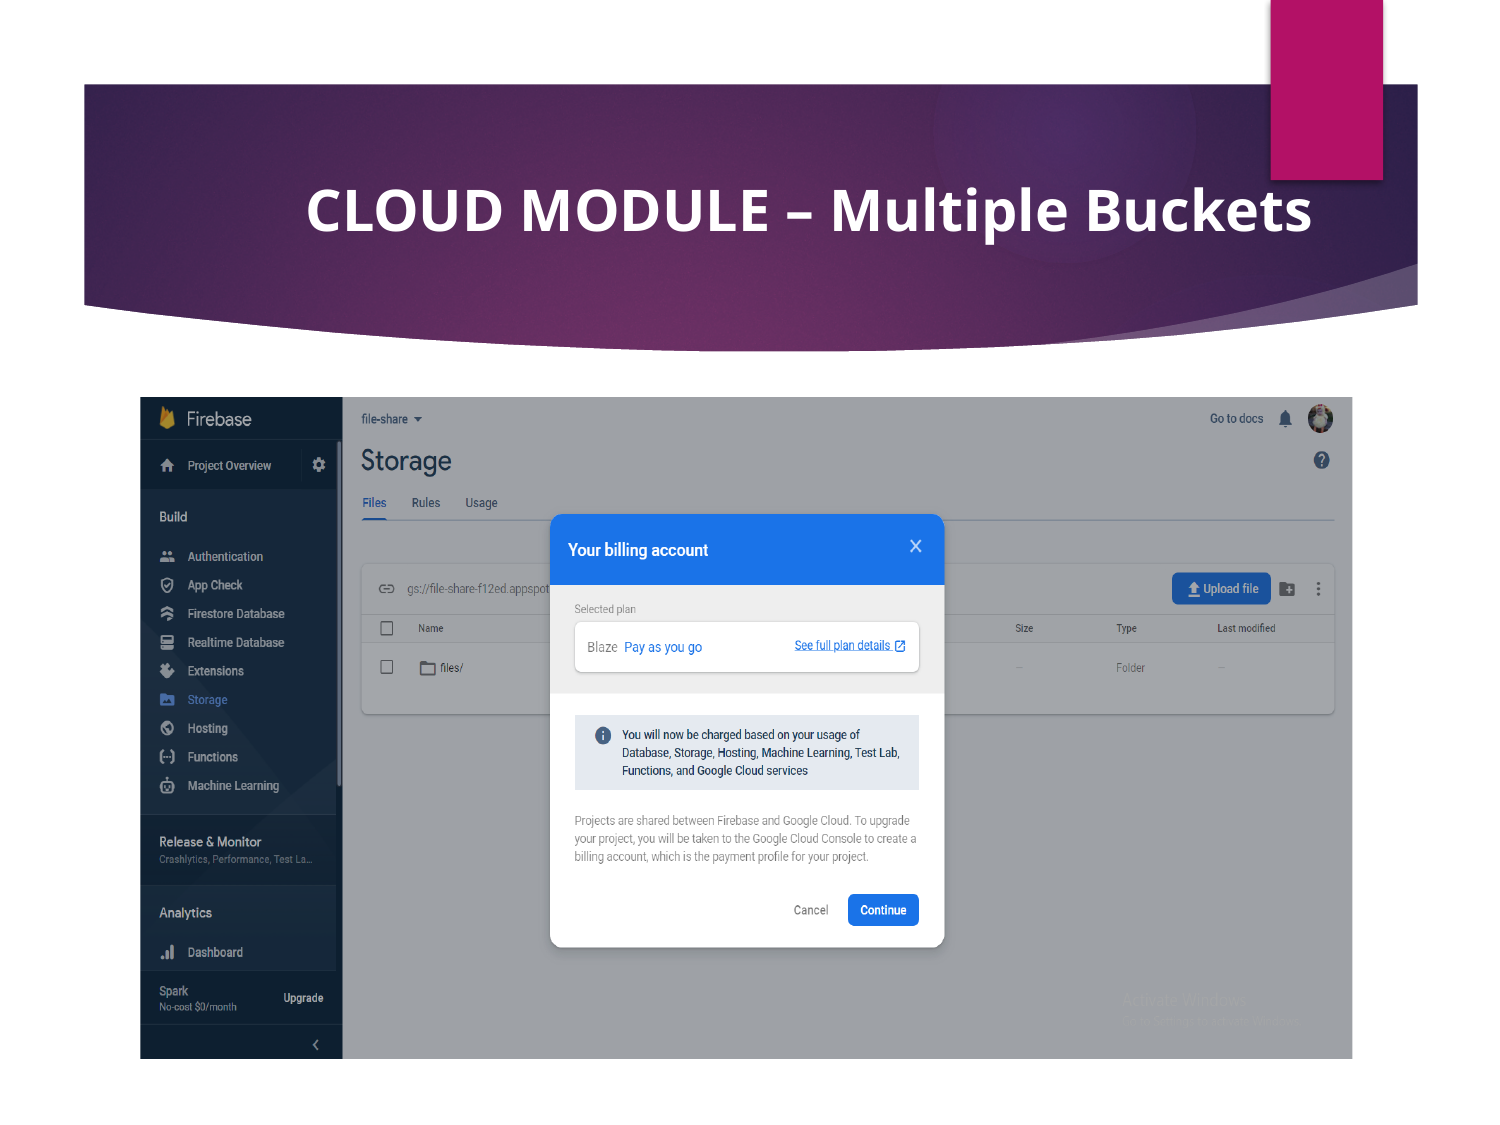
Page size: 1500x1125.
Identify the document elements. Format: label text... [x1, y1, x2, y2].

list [139, 396, 1353, 1059]
title CLOUD MODULE – Multiple Buckets [289, 137, 1330, 279]
